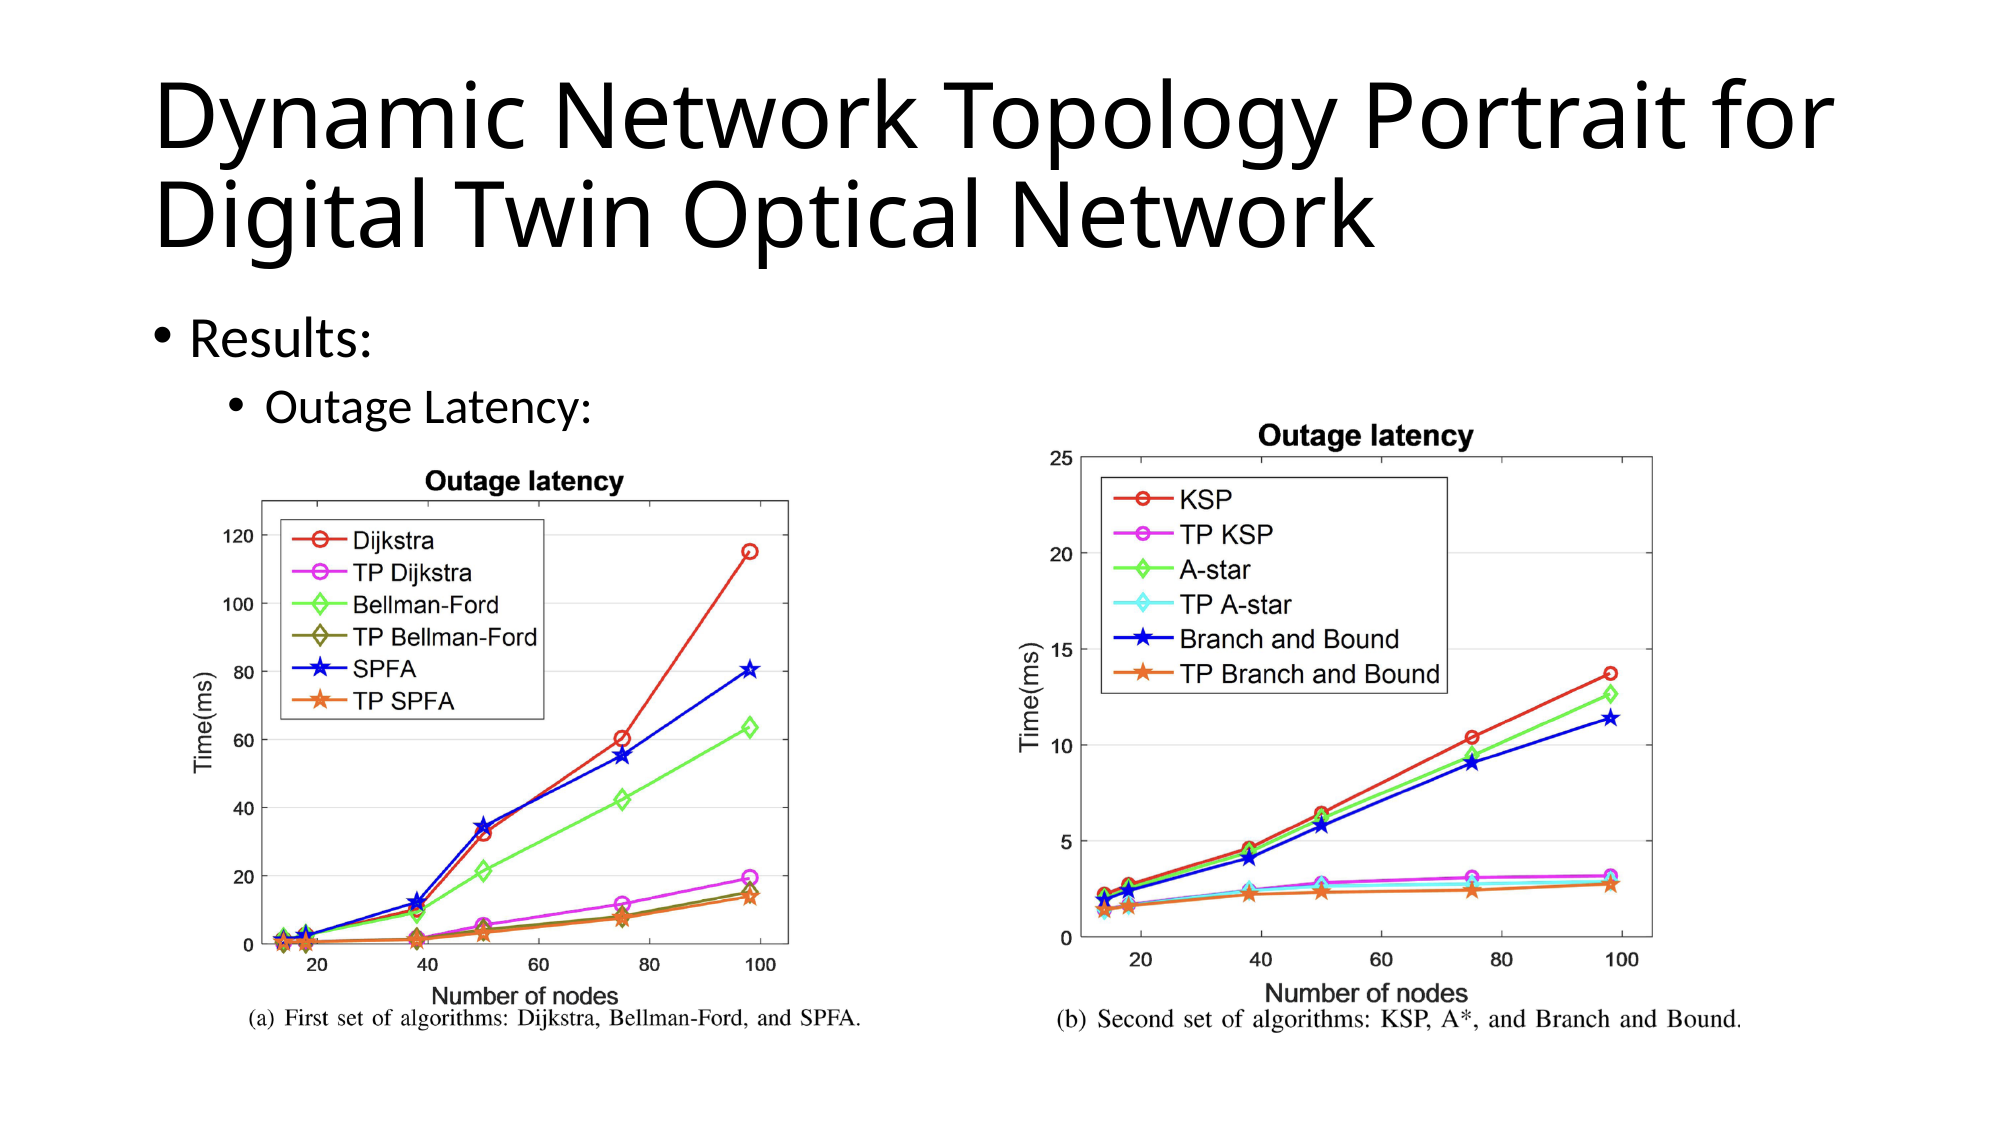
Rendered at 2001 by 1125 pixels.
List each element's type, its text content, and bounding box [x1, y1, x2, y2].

picture [188, 463, 872, 1034]
list Results: Outage Latency: [137, 299, 1863, 1066]
title Dynamic Network Topology Portrait for Digital Twin Optical Network [137, 59, 1863, 278]
picture [994, 412, 1740, 1034]
